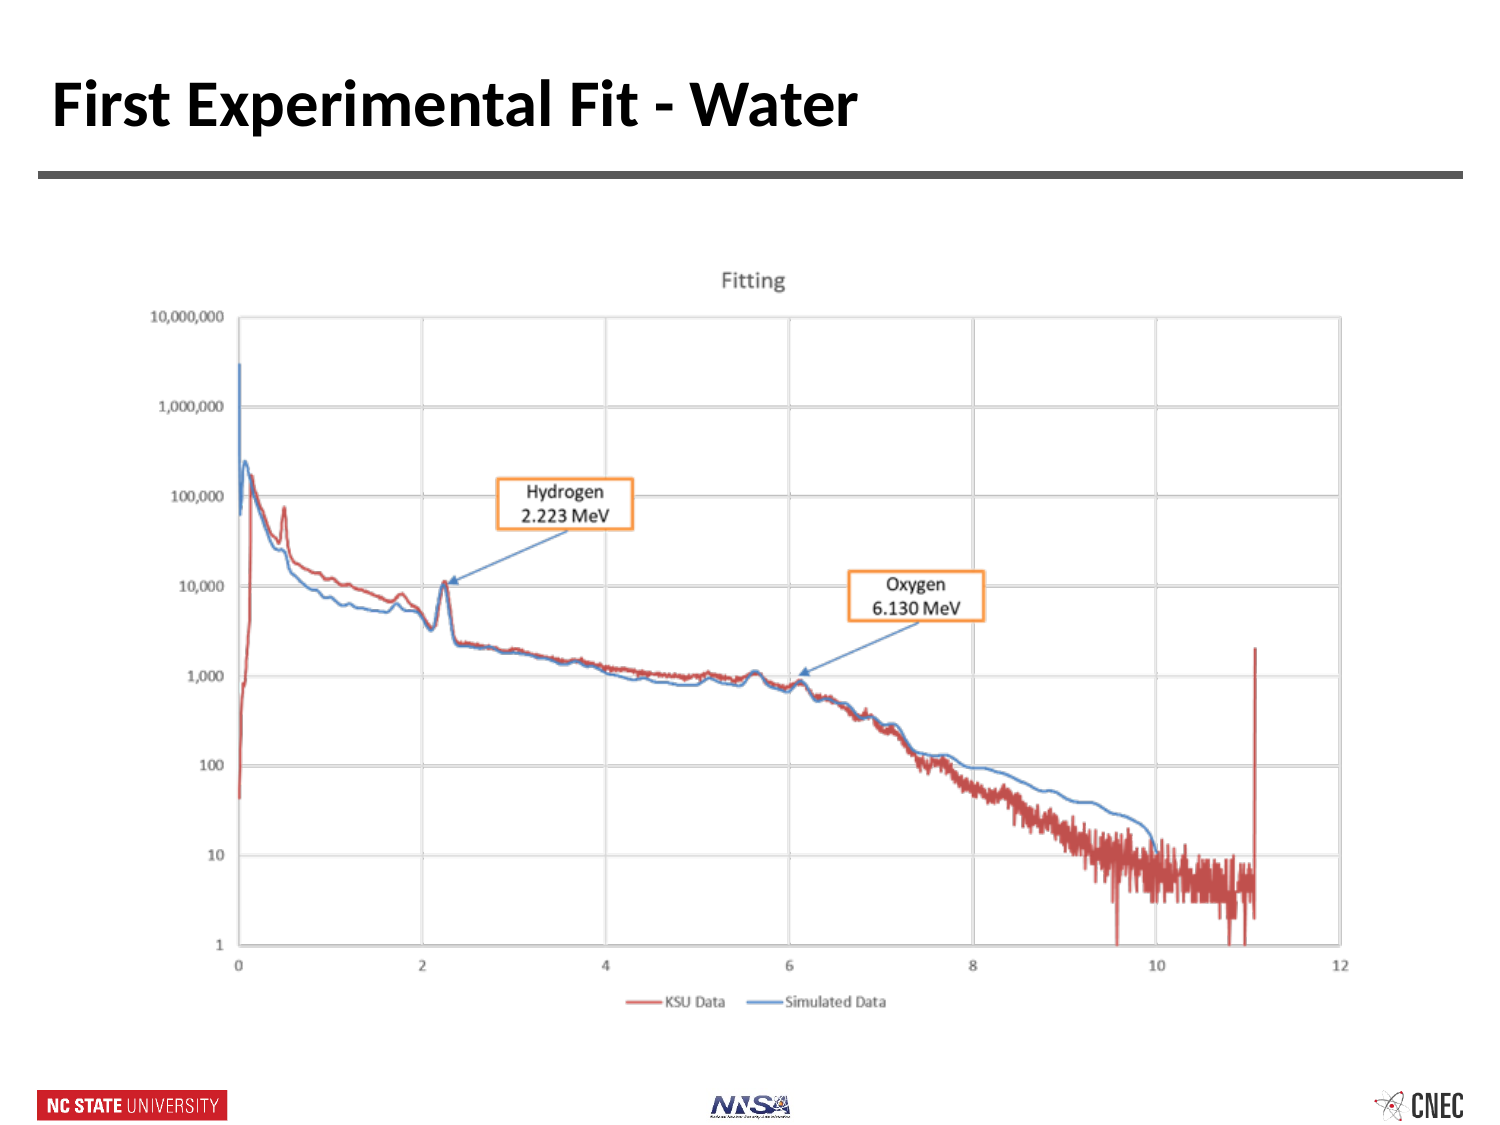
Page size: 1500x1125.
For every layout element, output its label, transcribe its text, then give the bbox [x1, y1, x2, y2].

title First Experimental Fit - Water [37, 37, 1463, 163]
picture [706, 1088, 794, 1123]
picture [37, 1090, 228, 1121]
picture [1374, 1090, 1463, 1121]
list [138, 251, 1369, 1028]
